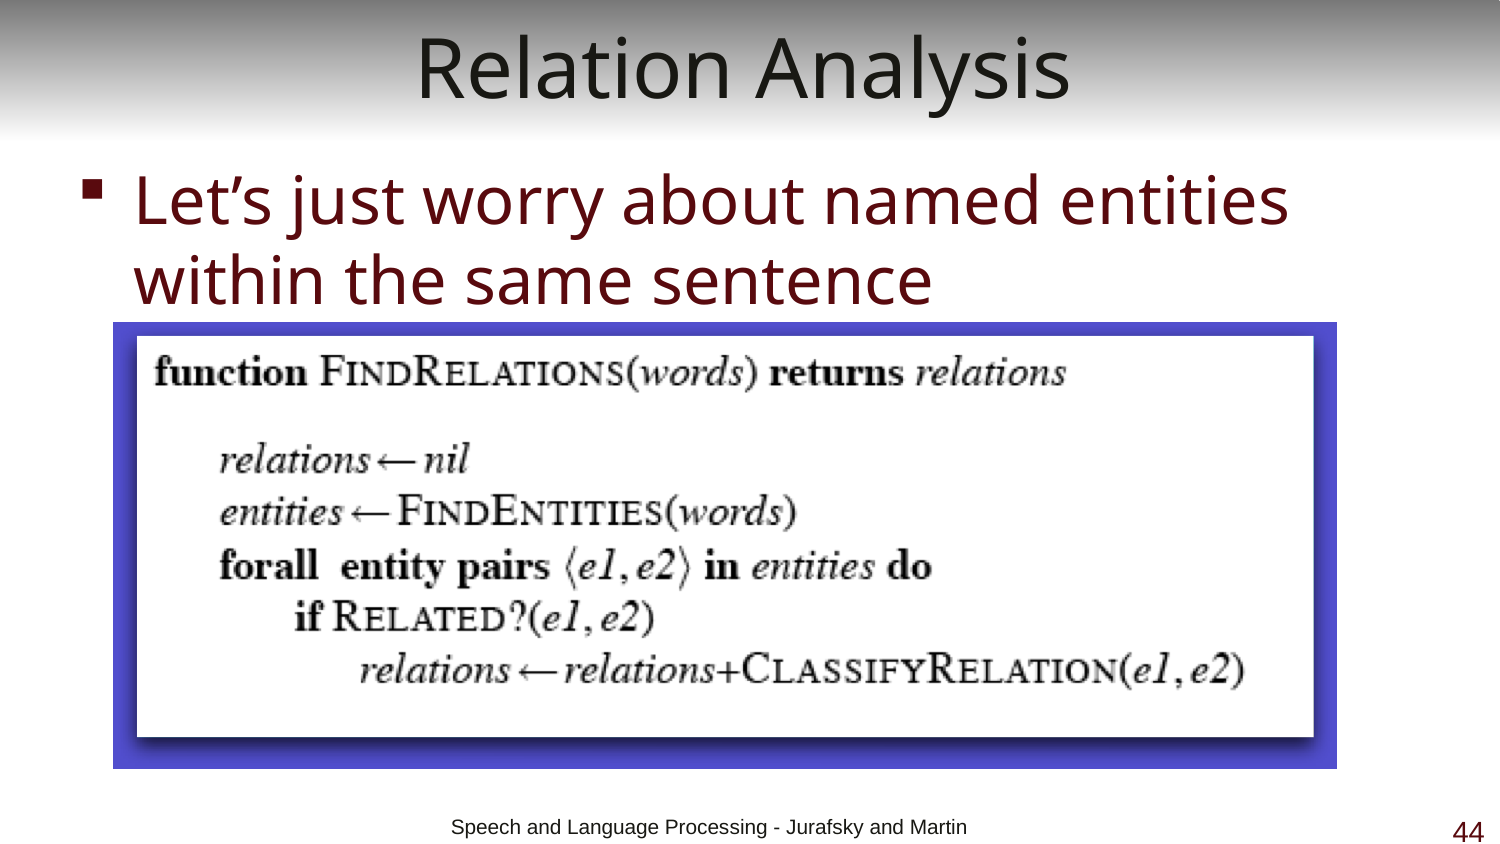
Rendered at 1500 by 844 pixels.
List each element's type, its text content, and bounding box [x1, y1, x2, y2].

title Relation Analysis [12, 0, 1475, 132]
slide_number 44 [1424, 806, 1500, 844]
footer Speech and Language Processing - Jurafsky and Martin [199, 806, 1424, 844]
picture [112, 321, 1338, 770]
list Let’s just worry about named entities within the same sentence [62, 150, 1413, 797]
